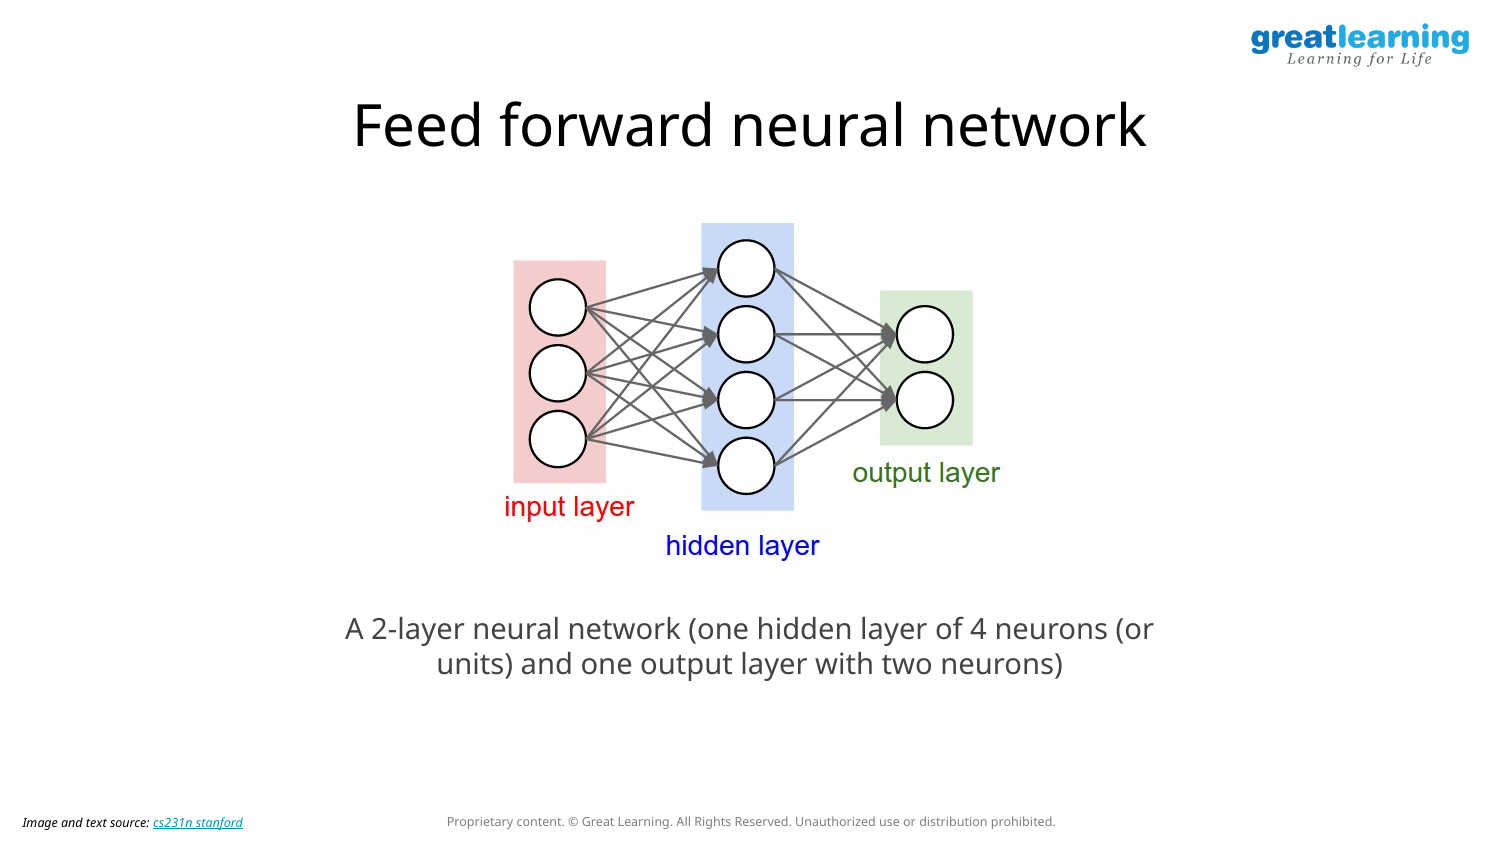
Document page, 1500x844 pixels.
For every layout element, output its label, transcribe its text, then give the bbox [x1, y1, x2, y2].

picture [495, 214, 1005, 564]
picture [1251, 23, 1469, 67]
title Feed forward neural network [51, 72, 1449, 167]
text_box A 2-layer neural network (one hidden layer of 4 neurons (or units) and one output layer with two neurons) [318, 595, 1182, 679]
text_box Image and text source: cs231n stanford [7, 799, 564, 844]
